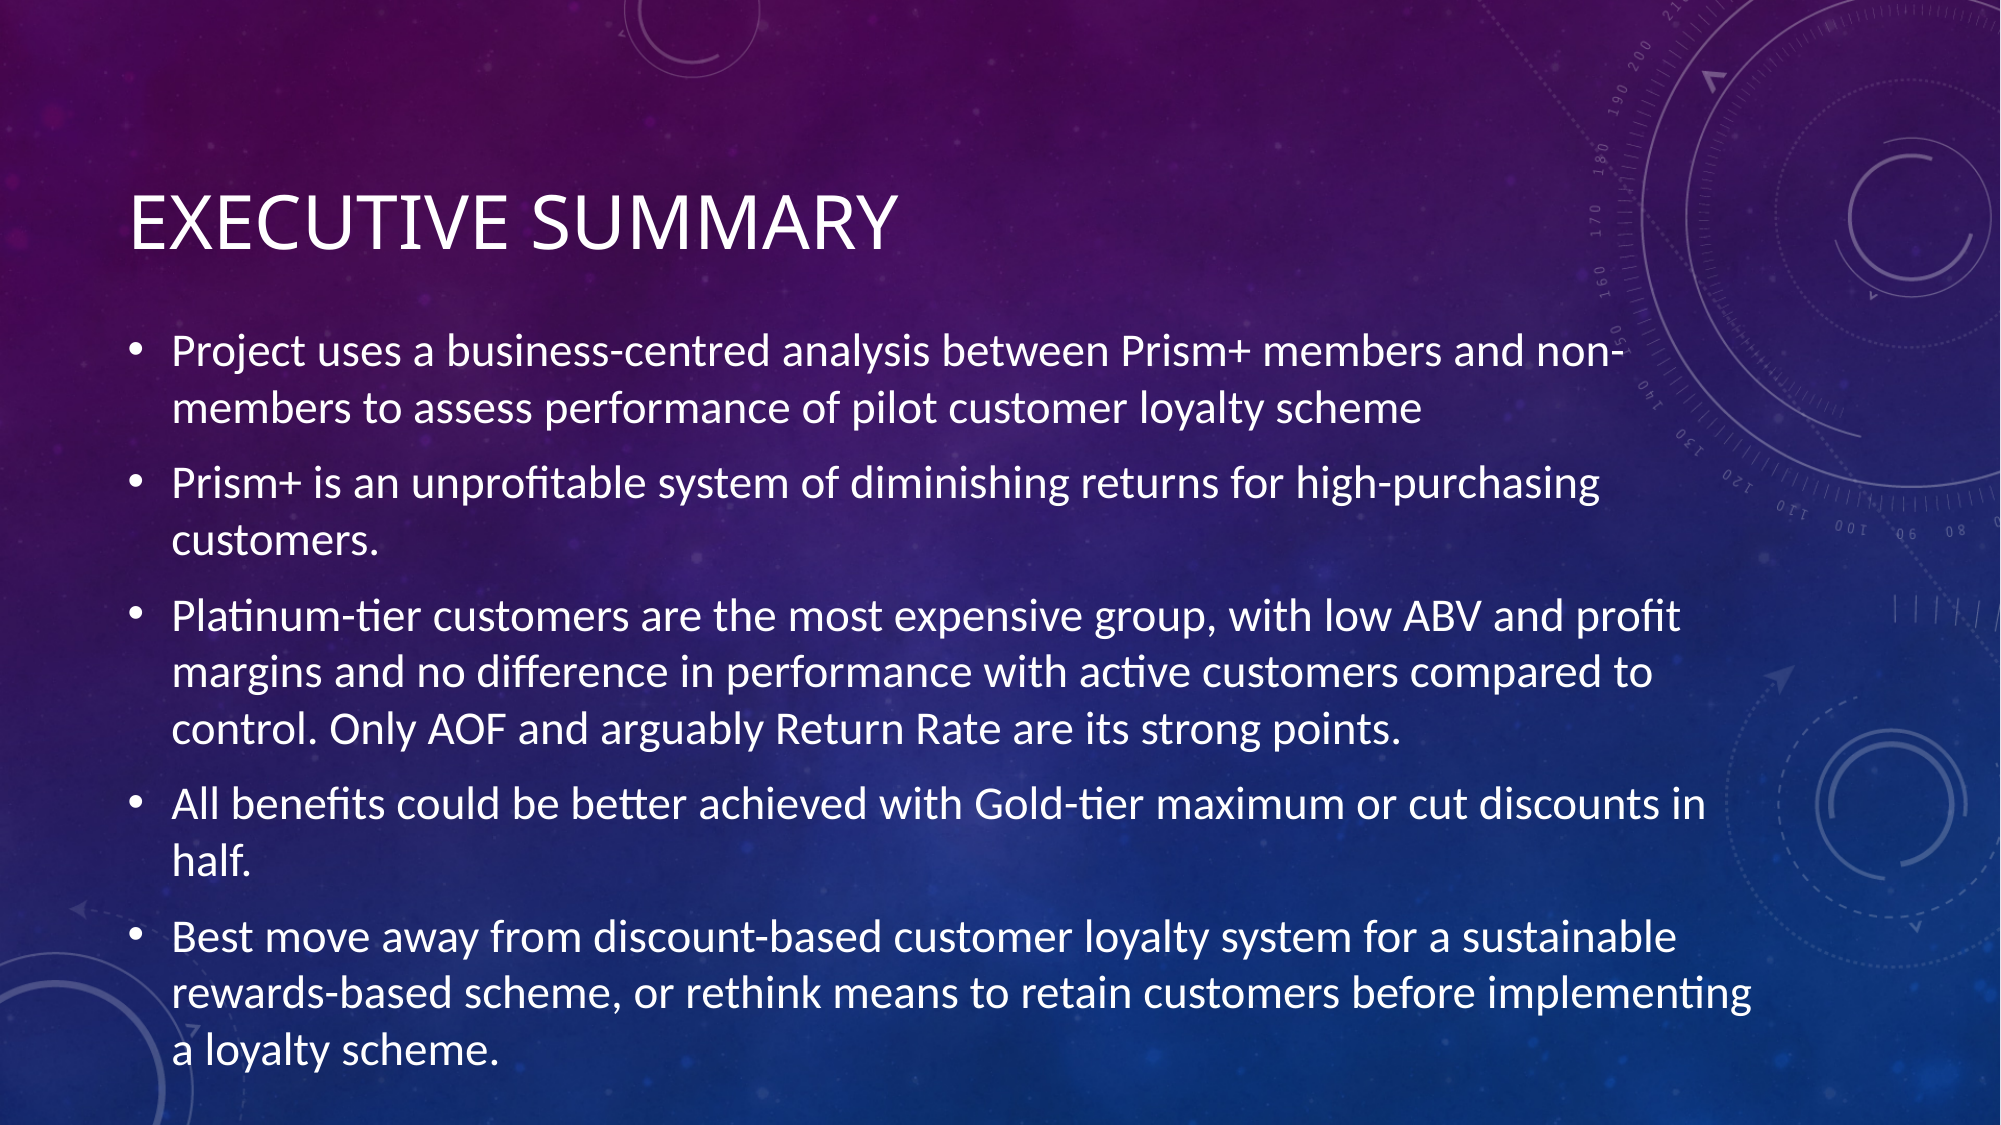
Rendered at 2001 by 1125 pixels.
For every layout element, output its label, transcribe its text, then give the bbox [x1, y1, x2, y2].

picture [0, 0, 2001, 1125]
title Executive Summary [112, 99, 1775, 310]
list Project uses a business-centred analysis between Prism+ members and non-members to assess performance of pilot customer loyalty scheme Prism+ is an unprofitable system of diminishing returns for high-purchasing customers. Platinum-tier customers are the most expensive group, with low ABV and profit margins and no difference in performance with active customers compared to control. Only AOF and arguably Return Rate are its strong points. All benefits could be better achieved with Gold-tier maximum or cut discounts in half. Best move away from discount-based customer loyalty system for a sustainable rewards-based scheme, or rethink means to retain customers before implementing a loyalty scheme. [112, 310, 1775, 1084]
